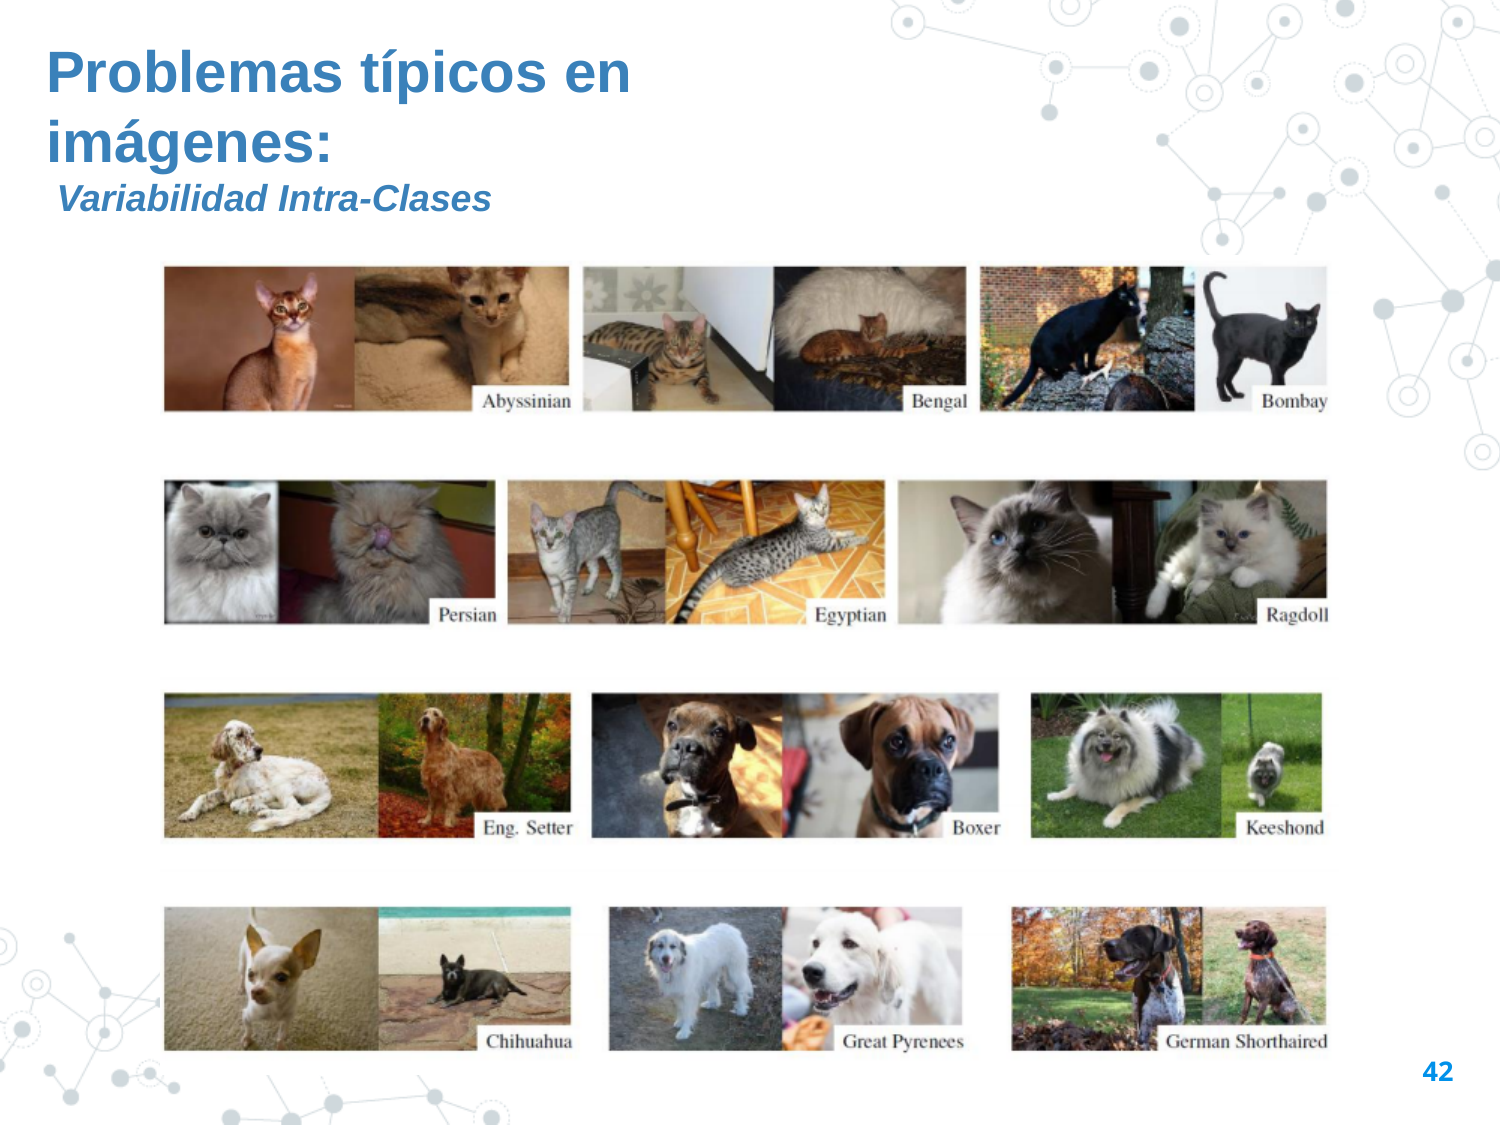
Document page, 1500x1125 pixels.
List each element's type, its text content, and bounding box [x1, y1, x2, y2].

text_box Problemas típicos en imágenes: Variabilidad Intra-Clases [31, 26, 842, 256]
picture [0, 0, 1500, 1125]
slide_number ‹#› [1378, 1038, 1469, 1125]
